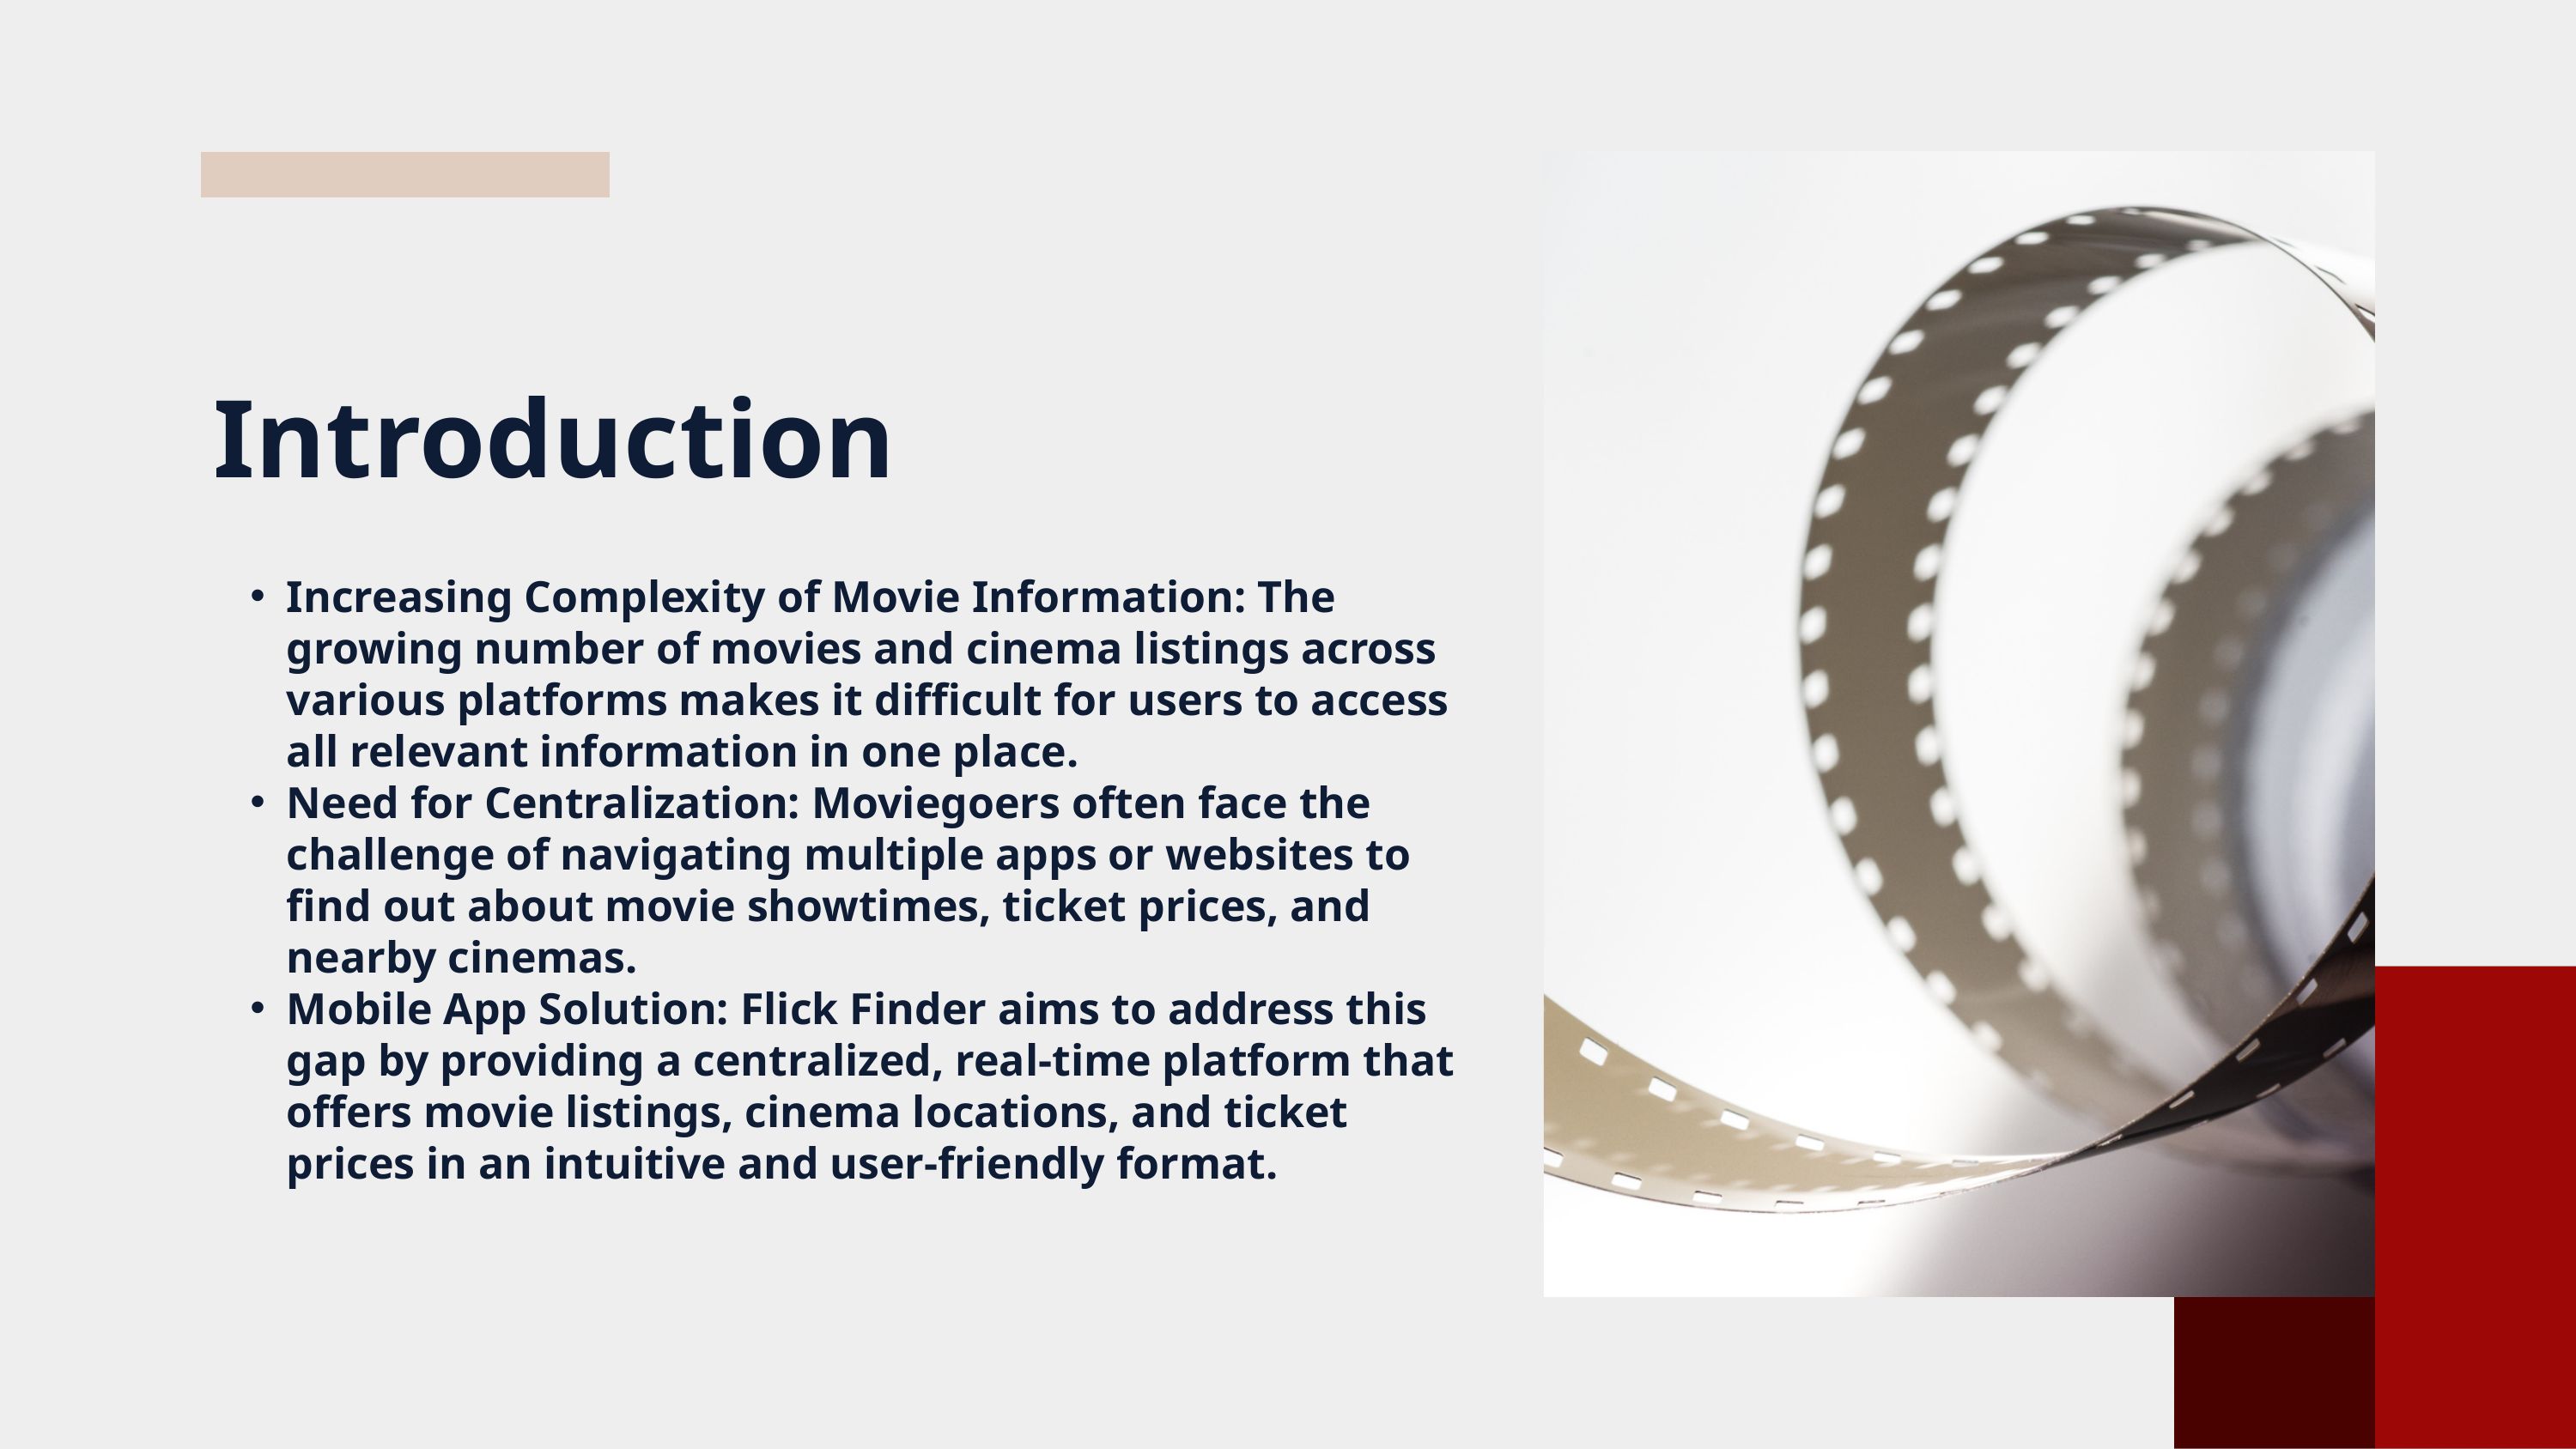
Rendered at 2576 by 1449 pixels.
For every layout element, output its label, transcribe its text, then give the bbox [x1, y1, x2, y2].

text_box [2174, 966, 2576, 1449]
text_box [200, 151, 610, 197]
text_box Increasing Complexity of Movie Information: The growing number of movies and cinema listings across various platforms makes it difficult for users to access all relevant information in one place. Need for Centralization: Moviegoers often face the challenge of navigating multiple apps or websites to find out about movie showtimes, ticket prices, and nearby cinemas. Mobile App Solution: Flick Finder aims to address this gap by providing a centralized, real-time platform that offers movie listings, cinema locations, and ticket prices in an intuitive and user-friendly format. [213, 569, 1468, 1240]
text_box Introduction [213, 370, 1398, 500]
text_box [1543, 151, 2375, 1297]
